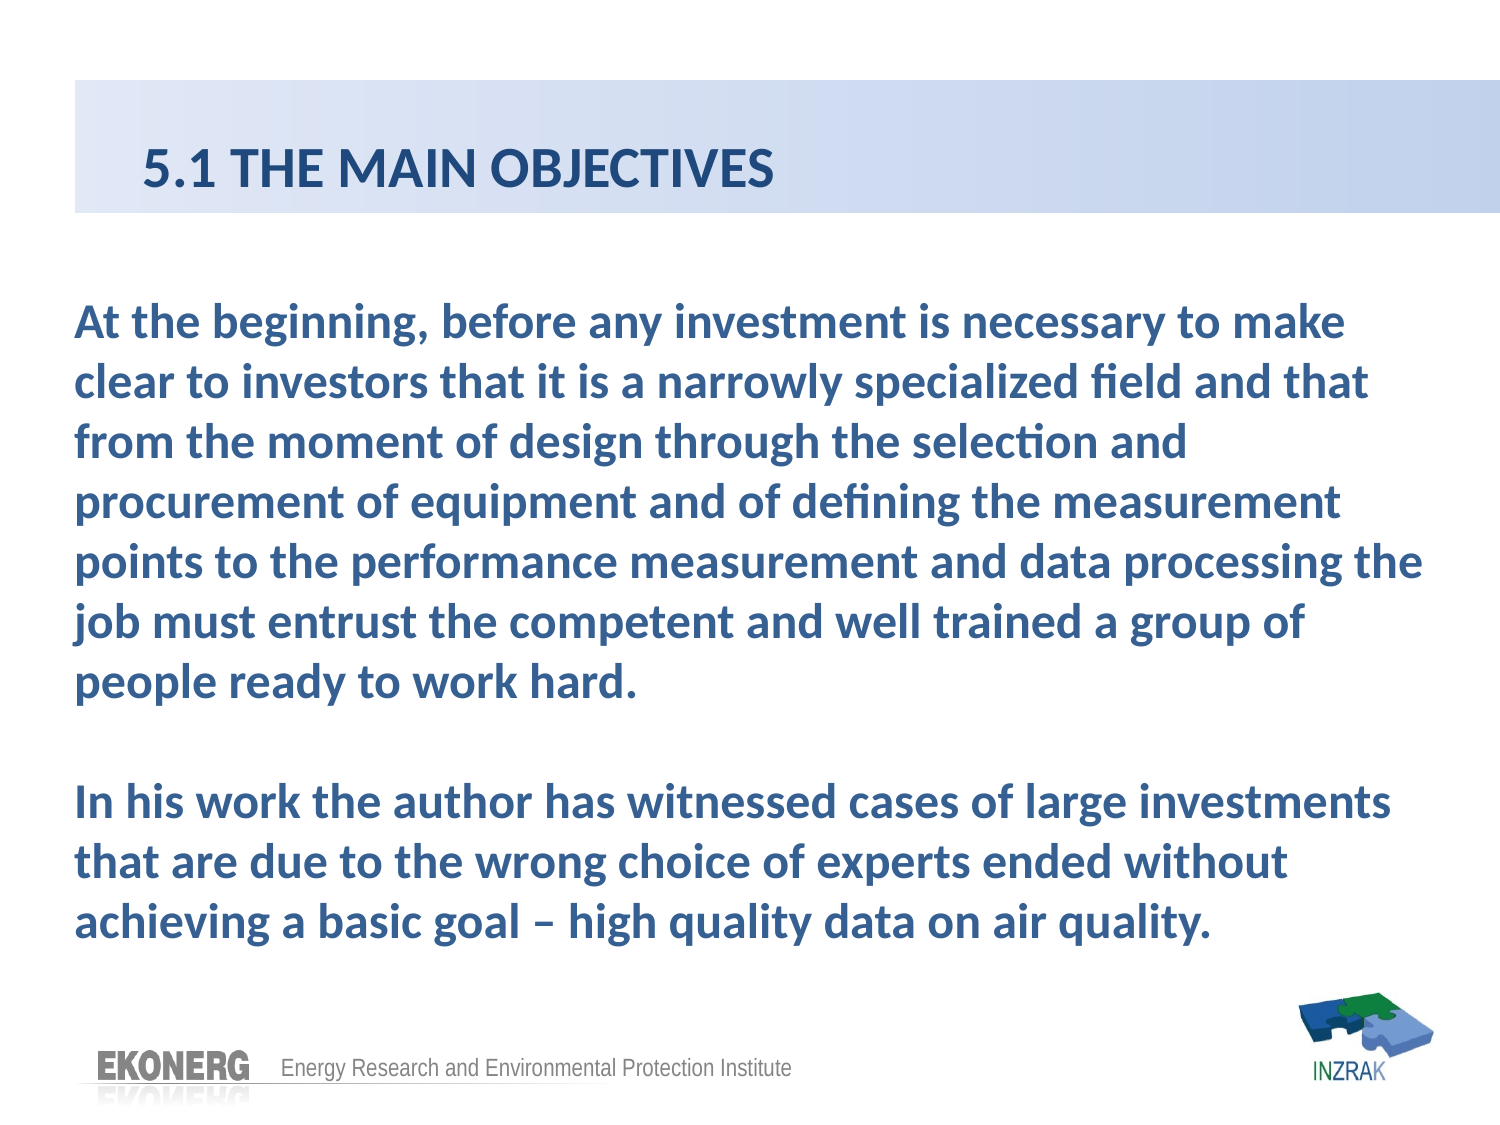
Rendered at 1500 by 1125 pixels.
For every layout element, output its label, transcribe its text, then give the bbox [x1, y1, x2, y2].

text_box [61, 1038, 902, 1112]
picture [1298, 992, 1434, 1088]
title 5.1 THE MAIN OBJECTIVES [75, 80, 1500, 213]
text_box At the beginning, before any investment is necessary to make clear to investors that it is a narrowly specialized field and that from the moment of design through the selection and procurement of equipment and of defining the measurement points to the performance measurement and data processing the job must entrust the competent and well trained a group of people ready to work hard. In his work the author has witnessed cases of large investments that are due to the wrong choice of experts ended without achieving a basic goal – high quality data on air quality. [59, 281, 1468, 956]
